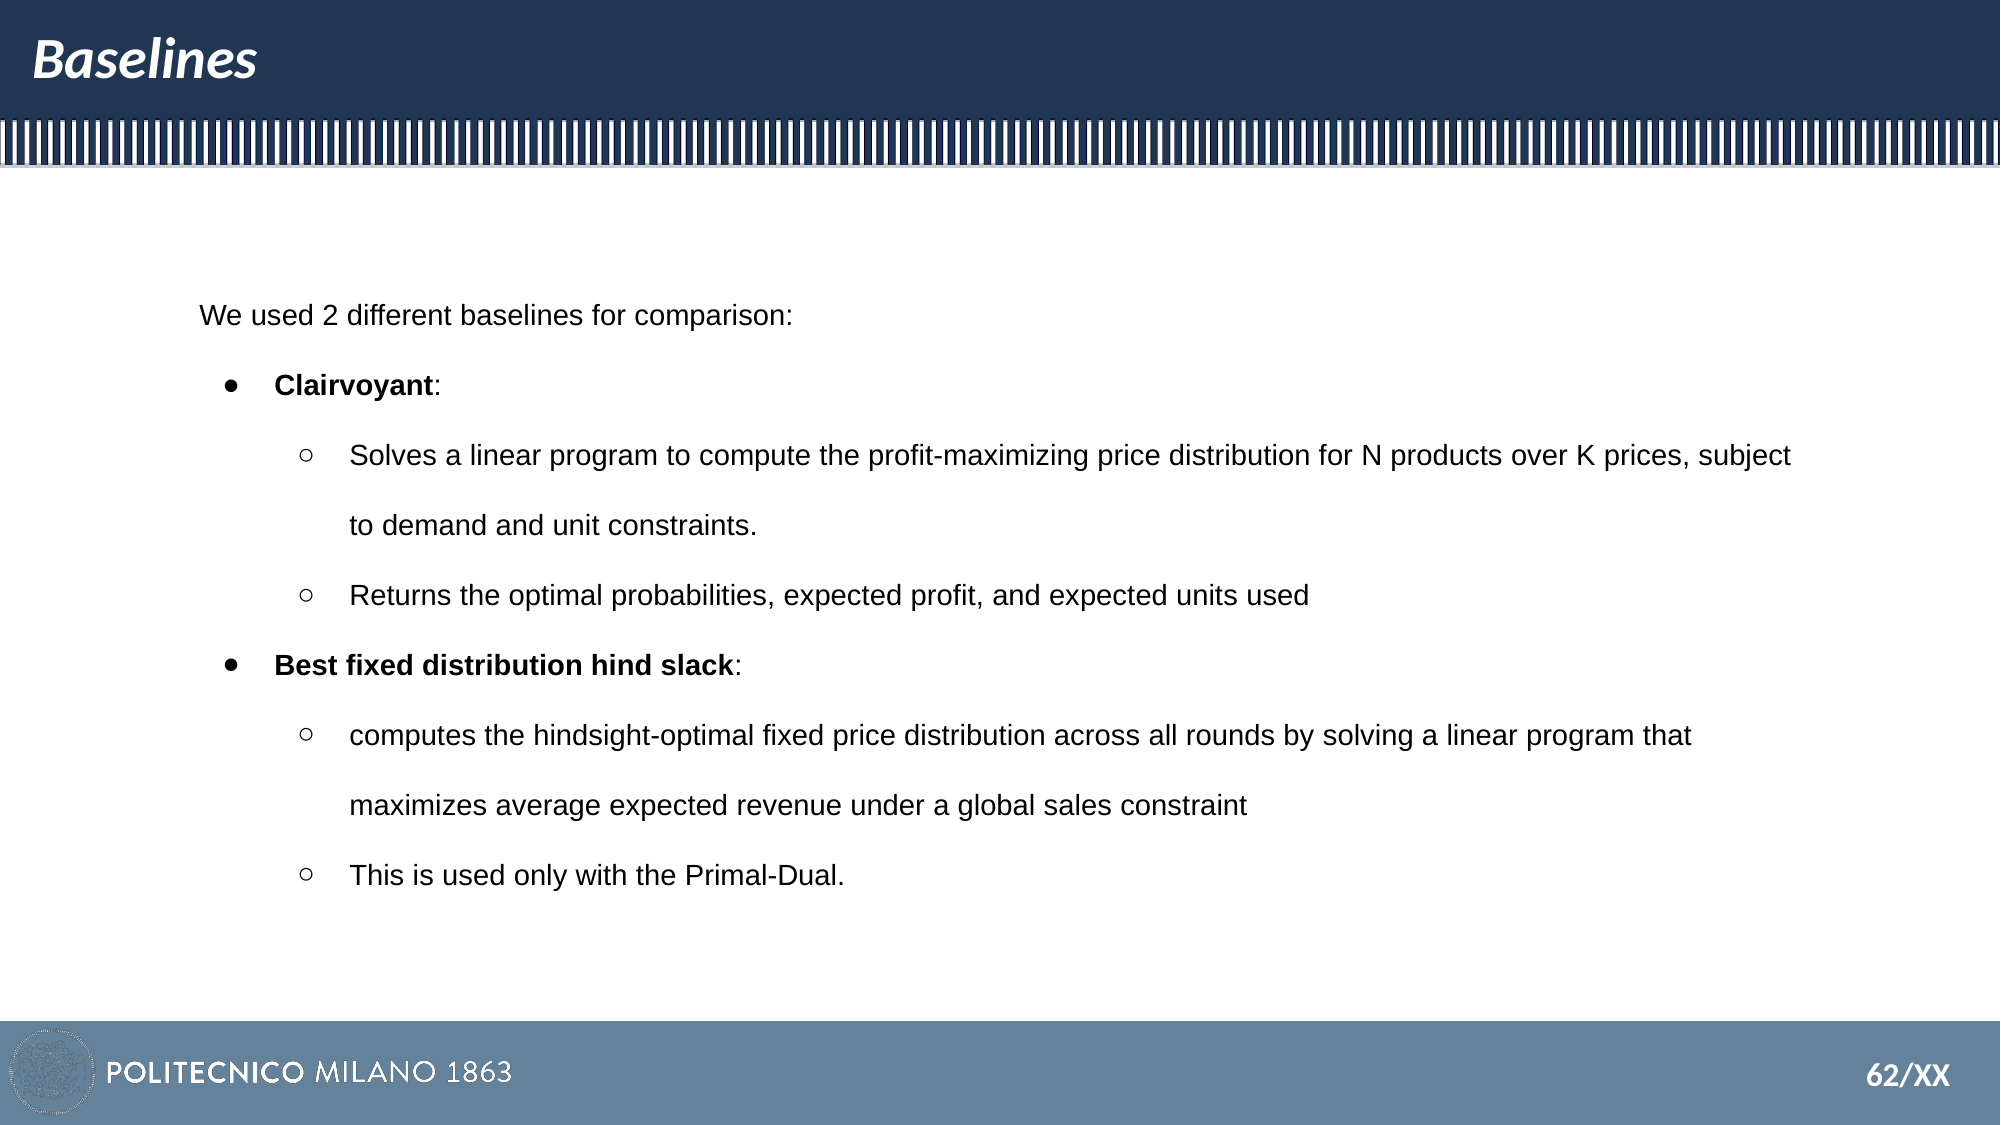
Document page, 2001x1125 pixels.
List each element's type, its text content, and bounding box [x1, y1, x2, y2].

picture [0, 0, 2000, 168]
slide_number ‹#›/XX [1806, 1043, 1966, 1104]
picture [0, 1021, 2000, 1125]
text_box We used 2 different baselines for comparison: Clairvoyant: Solves a linear program to compute the profit-maximizing price distribution for N products over K prices, subject to demand and unit constraints. Returns the optimal probabilities, expected profit, and expected units used Best fixed distribution hind slack: computes the hindsight-optimal fixed price distribution across all rounds by solving a linear program that maximizes average expected revenue under a global sales constraint This is used only with the Primal-Dual. [184, 246, 1816, 907]
title Baselines [17, 14, 1661, 104]
